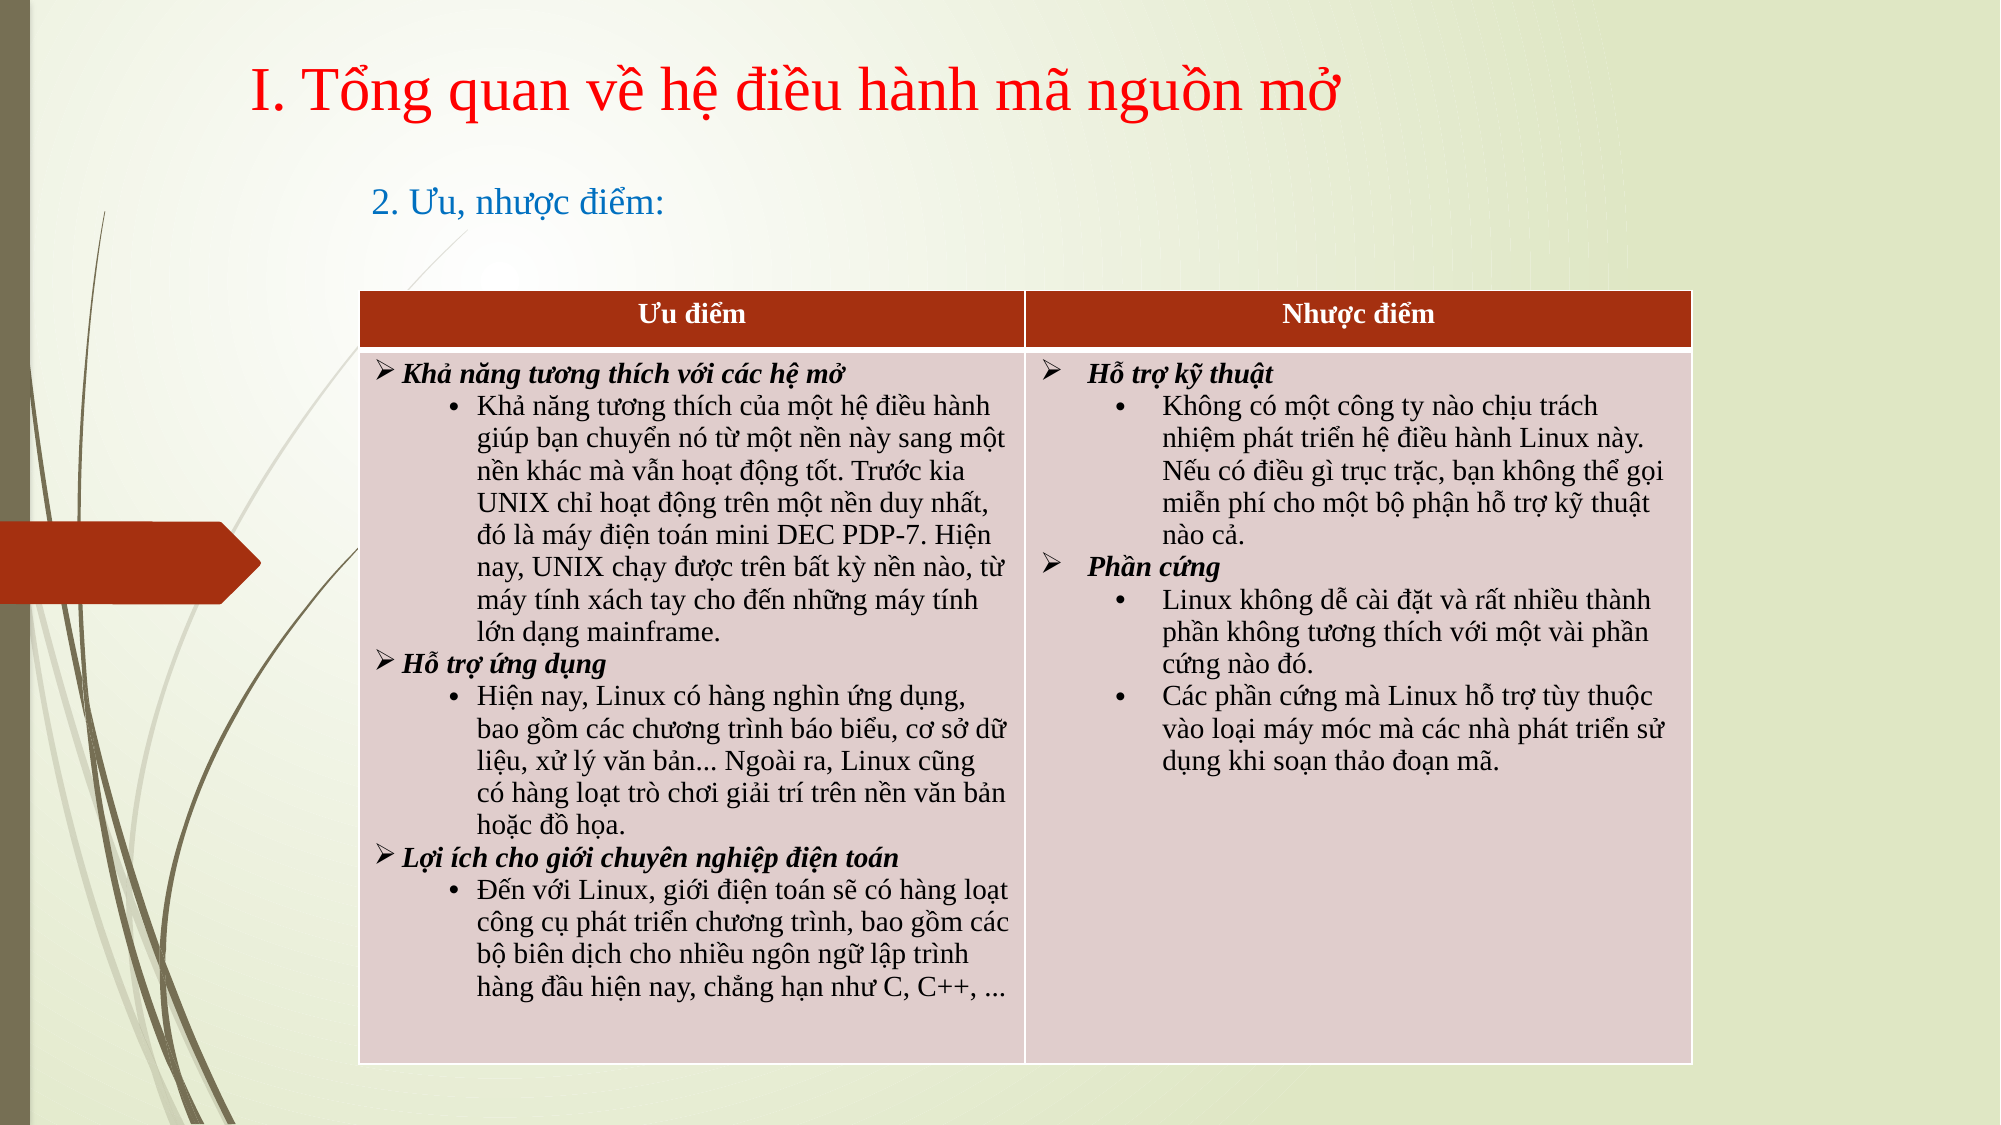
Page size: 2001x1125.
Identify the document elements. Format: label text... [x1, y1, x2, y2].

table_header Ưu điểm [360, 291, 1024, 347]
text_box 2. Ưu, nhược điểm: [356, 169, 681, 230]
title I. Tổng quan về hệ điều hành mã nguồn mở [235, 0, 1693, 170]
table_cell Hỗ trợ kỹ thuật Không có một công ty nào chịu trách nhiệm phát triển hệ điều hành Linux này. Nếu có điều gì trục trặc, bạn không thể gọi miễn phí cho một bộ phận hỗ trợ kỹ thuật nào cả. Phần cứng Linux không dễ cài đặt và rất nhiều thành phần không tương thích với một vài phần cứng nào đó. Các phần cứng mà Linux hỗ trợ tùy thuộc vào loại máy móc mà các nhà phát triển sử dụng khi soạn thảo đoạn mã. [1026, 353, 1691, 1063]
table_header Nhược điểm [1026, 291, 1691, 347]
table_cell Khả năng tương thích với các hệ mở Khả năng tương thích của một hệ điều hành giúp bạn chuyển nó từ một nền này sang một nền khác mà vẫn hoạt động tốt. Trước kia UNIX chỉ hoạt động trên một nền duy nhất, đó là máy điện toán mini DEC PDP-7. Hiện nay, UNIX chạy được trên bất kỳ nền nào, từ máy tính xách tay cho đến những máy tính lớn dạng mainframe. Hỗ trợ ứng dụng Hiện nay, Linux có hàng nghìn ứng dụng, bao gồm các chương trình báo biểu, cơ sở dữ liệu, xử lý văn bản... Ngoài ra, Linux cũng có hàng loạt trò chơi giải trí trên nền văn bản hoặc đồ họa. Lợi ích cho giới chuyên nghiệp điện toán Đến với Linux, giới điện toán sẽ có hàng loạt công cụ phát triển chương trình, bao gồm các bộ biên dịch cho nhiều ngôn ngữ lập trình hàng đầu hiện nay, chẳng hạn như C, C++, ... [360, 353, 1024, 1063]
